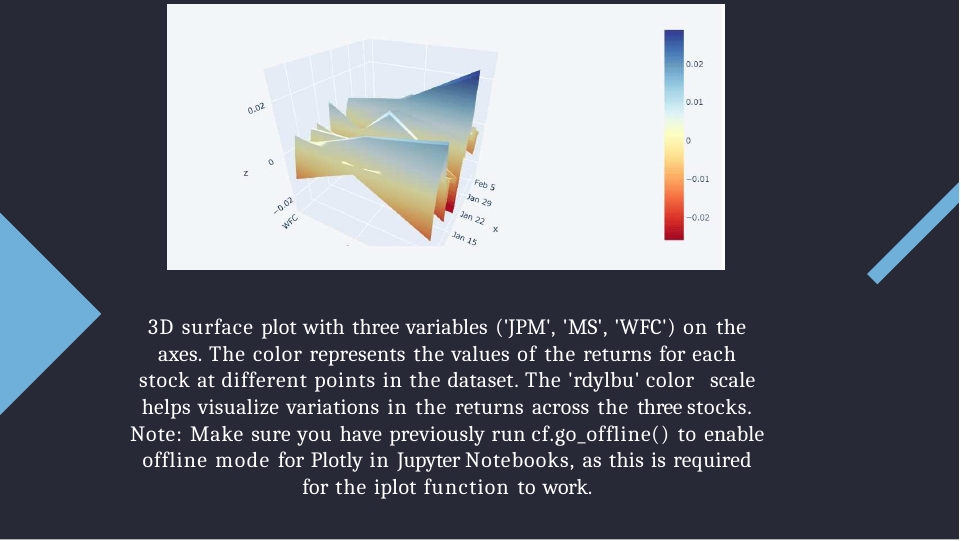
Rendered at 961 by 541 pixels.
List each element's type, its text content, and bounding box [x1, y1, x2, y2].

text_box [867, 182, 960, 285]
text_box [0, 212, 102, 415]
text_box 3D surface plot with three variables ('JPM', 'MS', 'WFC') on the axes. The color represents the values of the returns for each stock at different points in the dataset. The 'rdylbu' color scale helps visualize variations in the returns across the three stocks. Note: Make sure you have previously run cf.go_offline() to enable offline mode for Plotly in Jupyter Notebooks, as this is required for the iplot function to work. [127, 310, 766, 500]
picture [167, 4, 725, 270]
